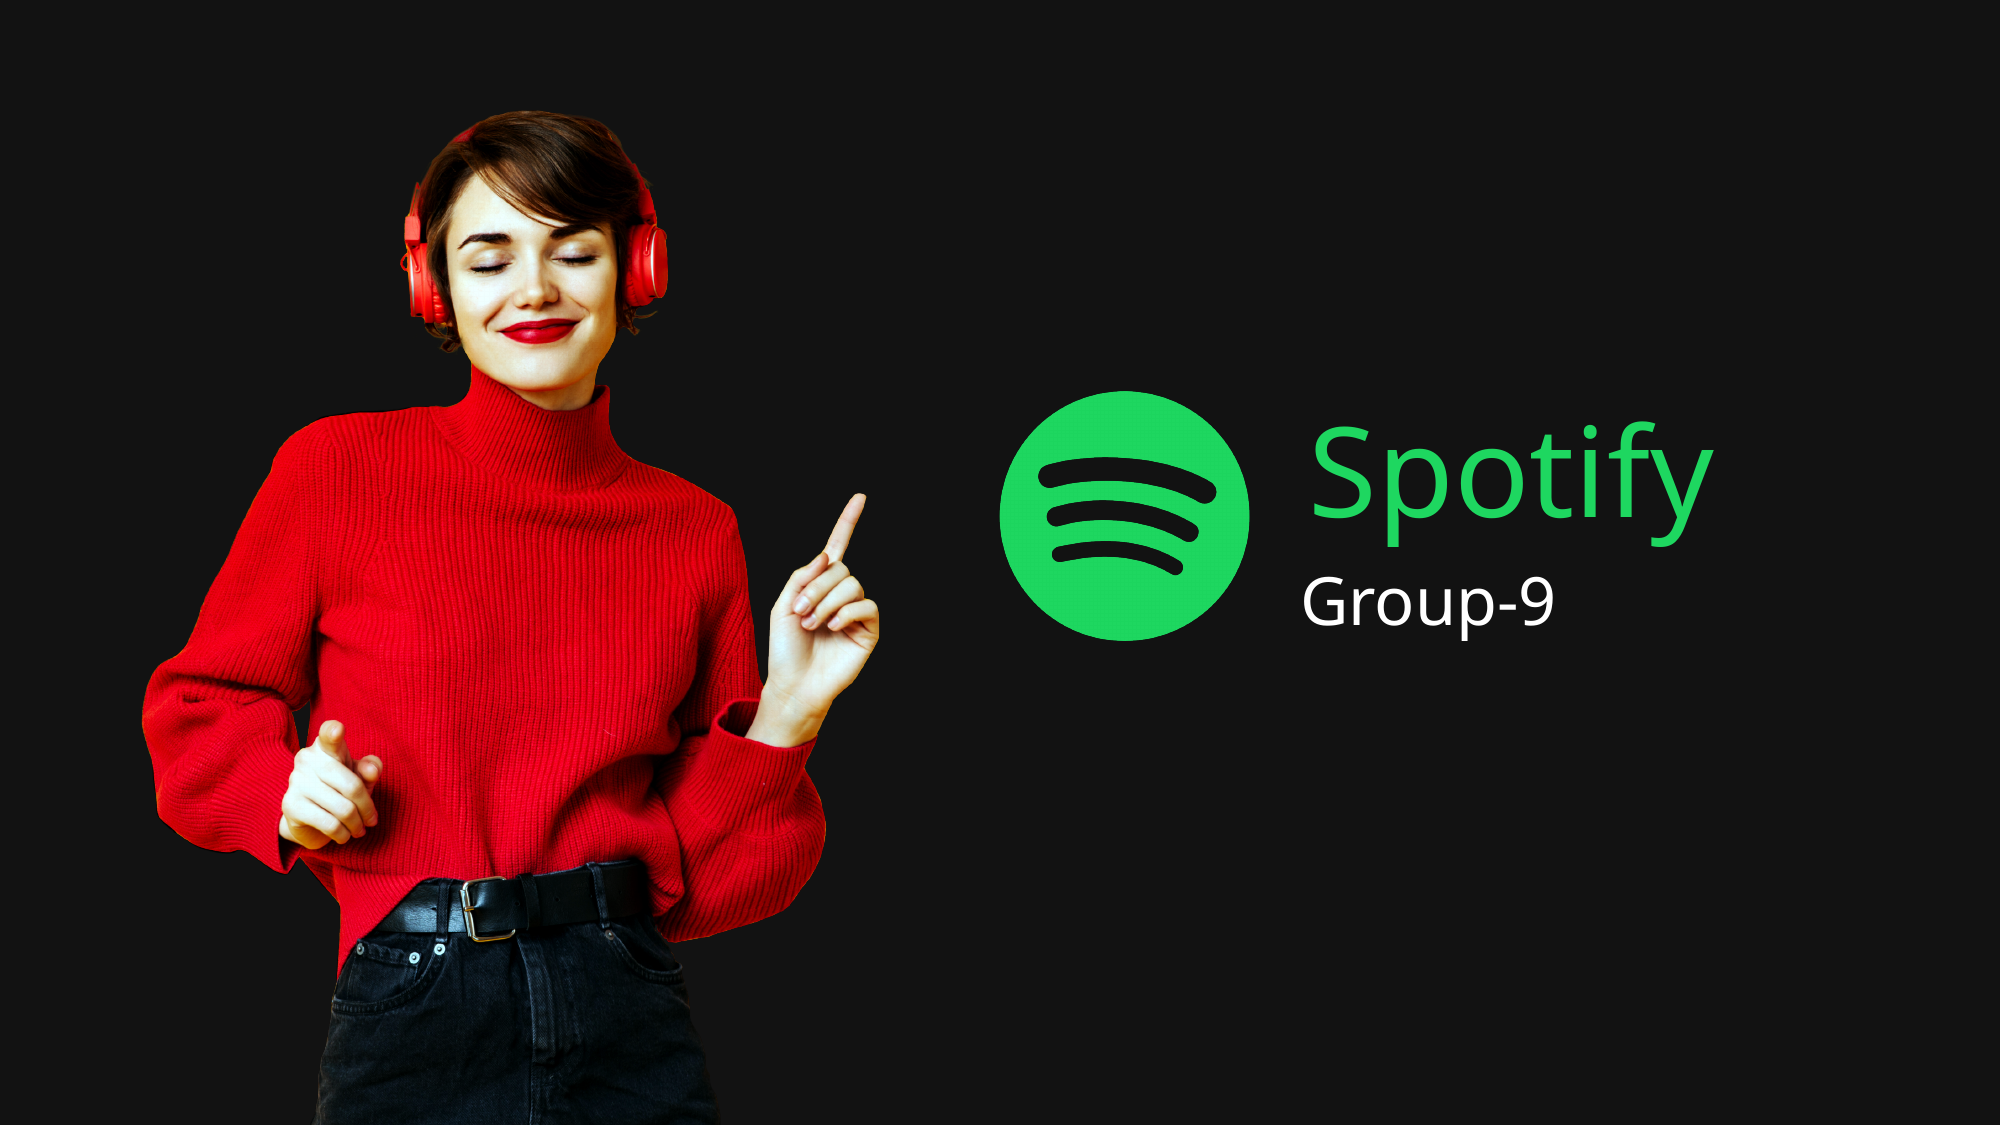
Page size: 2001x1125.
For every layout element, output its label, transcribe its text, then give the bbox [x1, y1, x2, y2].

picture [999, 391, 1250, 641]
picture [141, 110, 880, 1125]
text_box Spotify [1293, 384, 1730, 550]
text_box Group-9 [1285, 551, 1573, 647]
